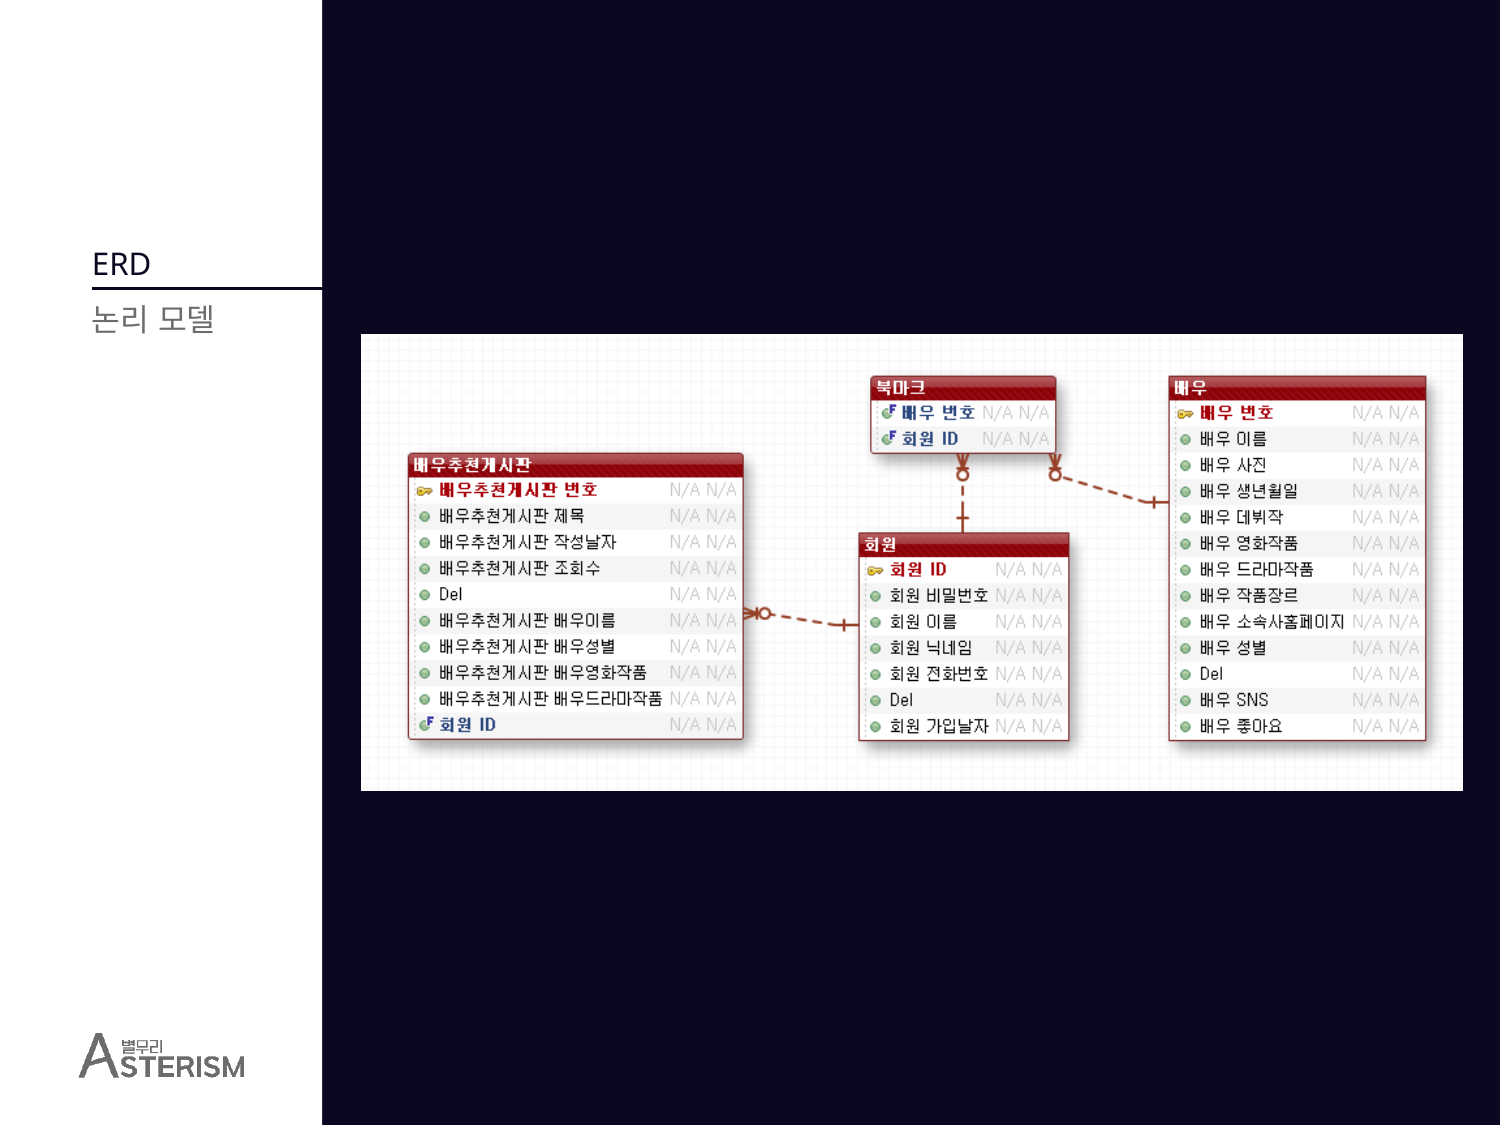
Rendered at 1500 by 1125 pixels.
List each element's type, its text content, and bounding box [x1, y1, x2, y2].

picture [76, 1025, 246, 1093]
picture [361, 334, 1463, 791]
text_box ERD 논리 모델 [77, 236, 249, 345]
text_box [0, 0, 323, 1125]
